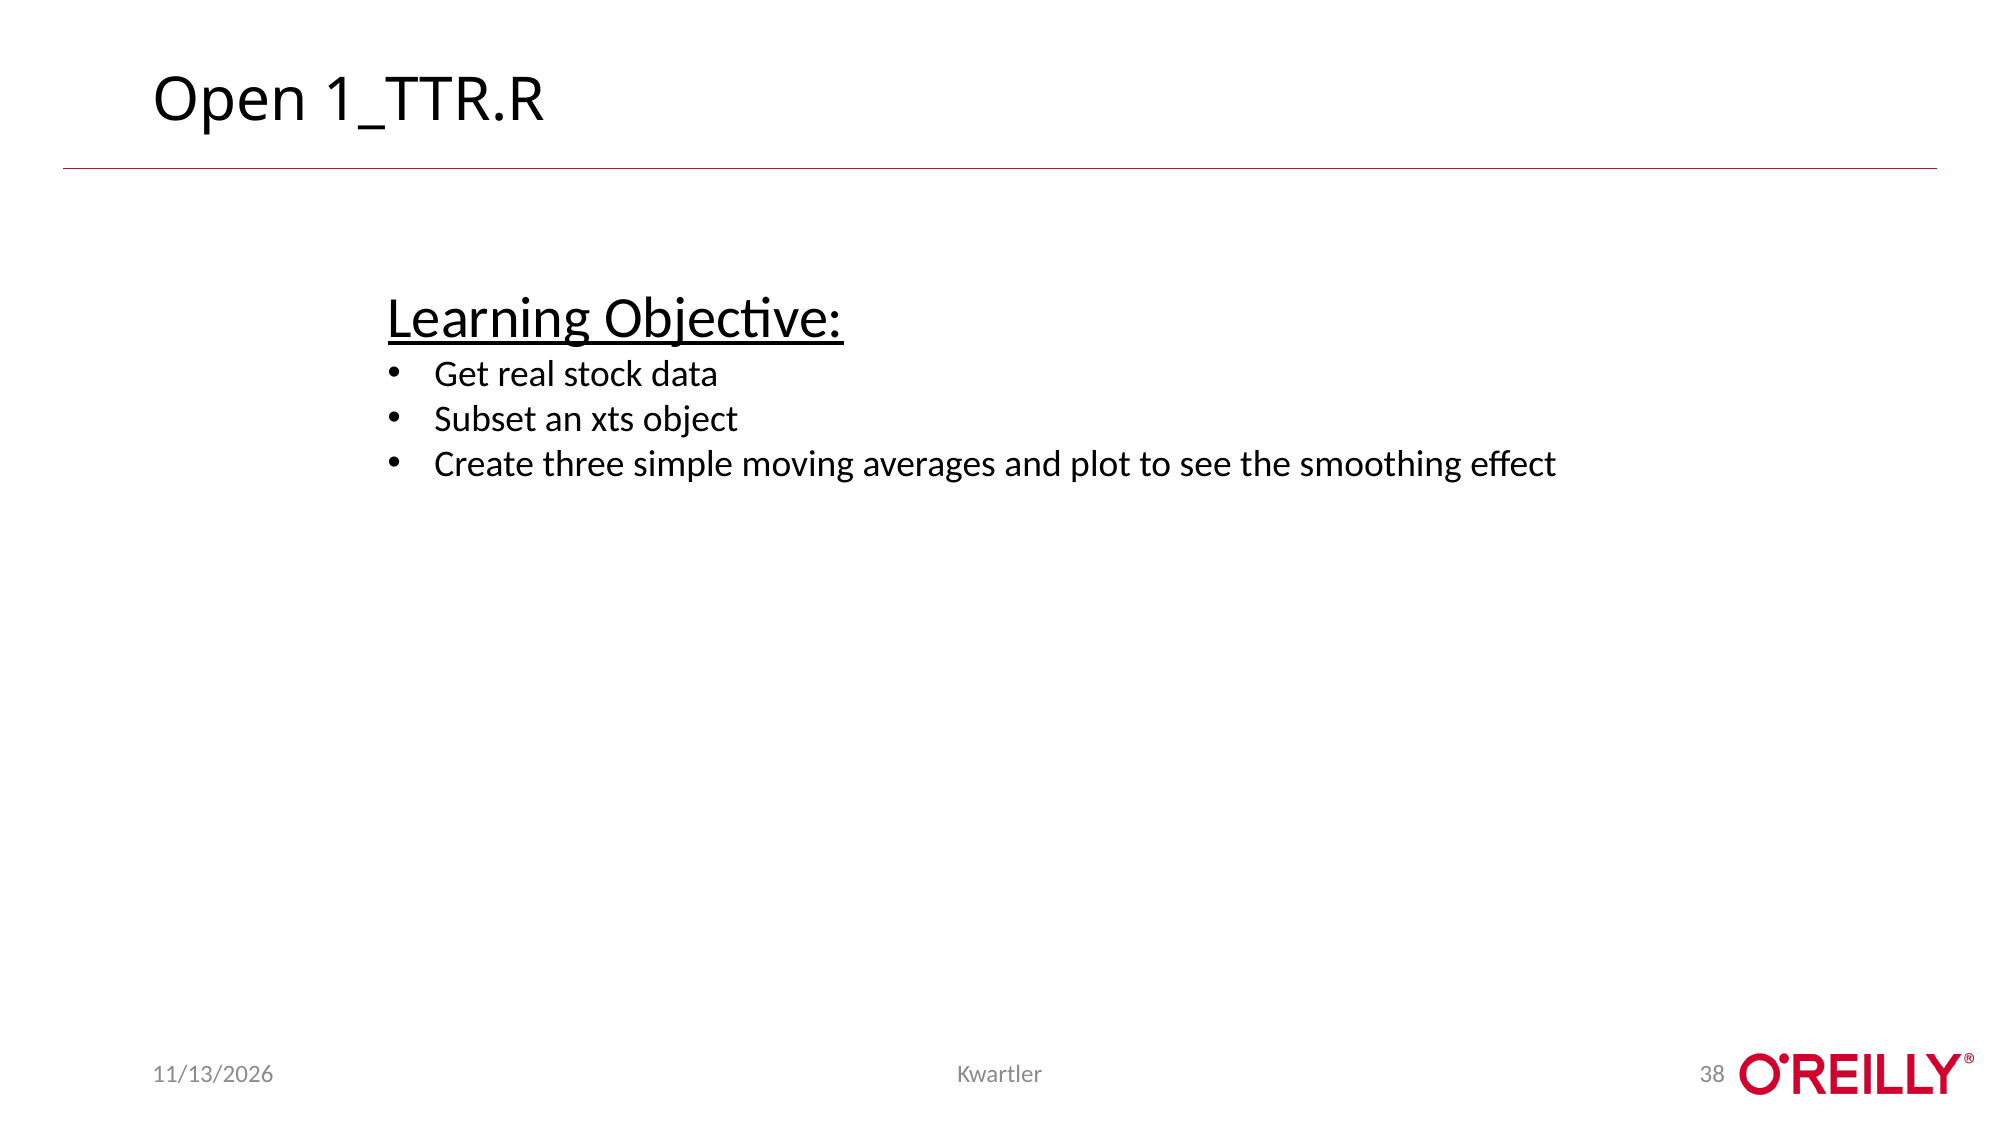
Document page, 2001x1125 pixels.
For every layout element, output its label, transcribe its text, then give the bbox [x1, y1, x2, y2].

text_box 38 [1412, 1042, 1741, 1103]
text_box Learning Objective: Get real stock data Subset an xts object Create three simple moving averages and plot to see the smoothing effect [372, 271, 1574, 492]
title Open 1_TTR.R [137, 59, 1863, 142]
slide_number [137, 1042, 588, 1103]
footer Kwartler [662, 1042, 1338, 1103]
picture [1741, 1050, 1975, 1096]
